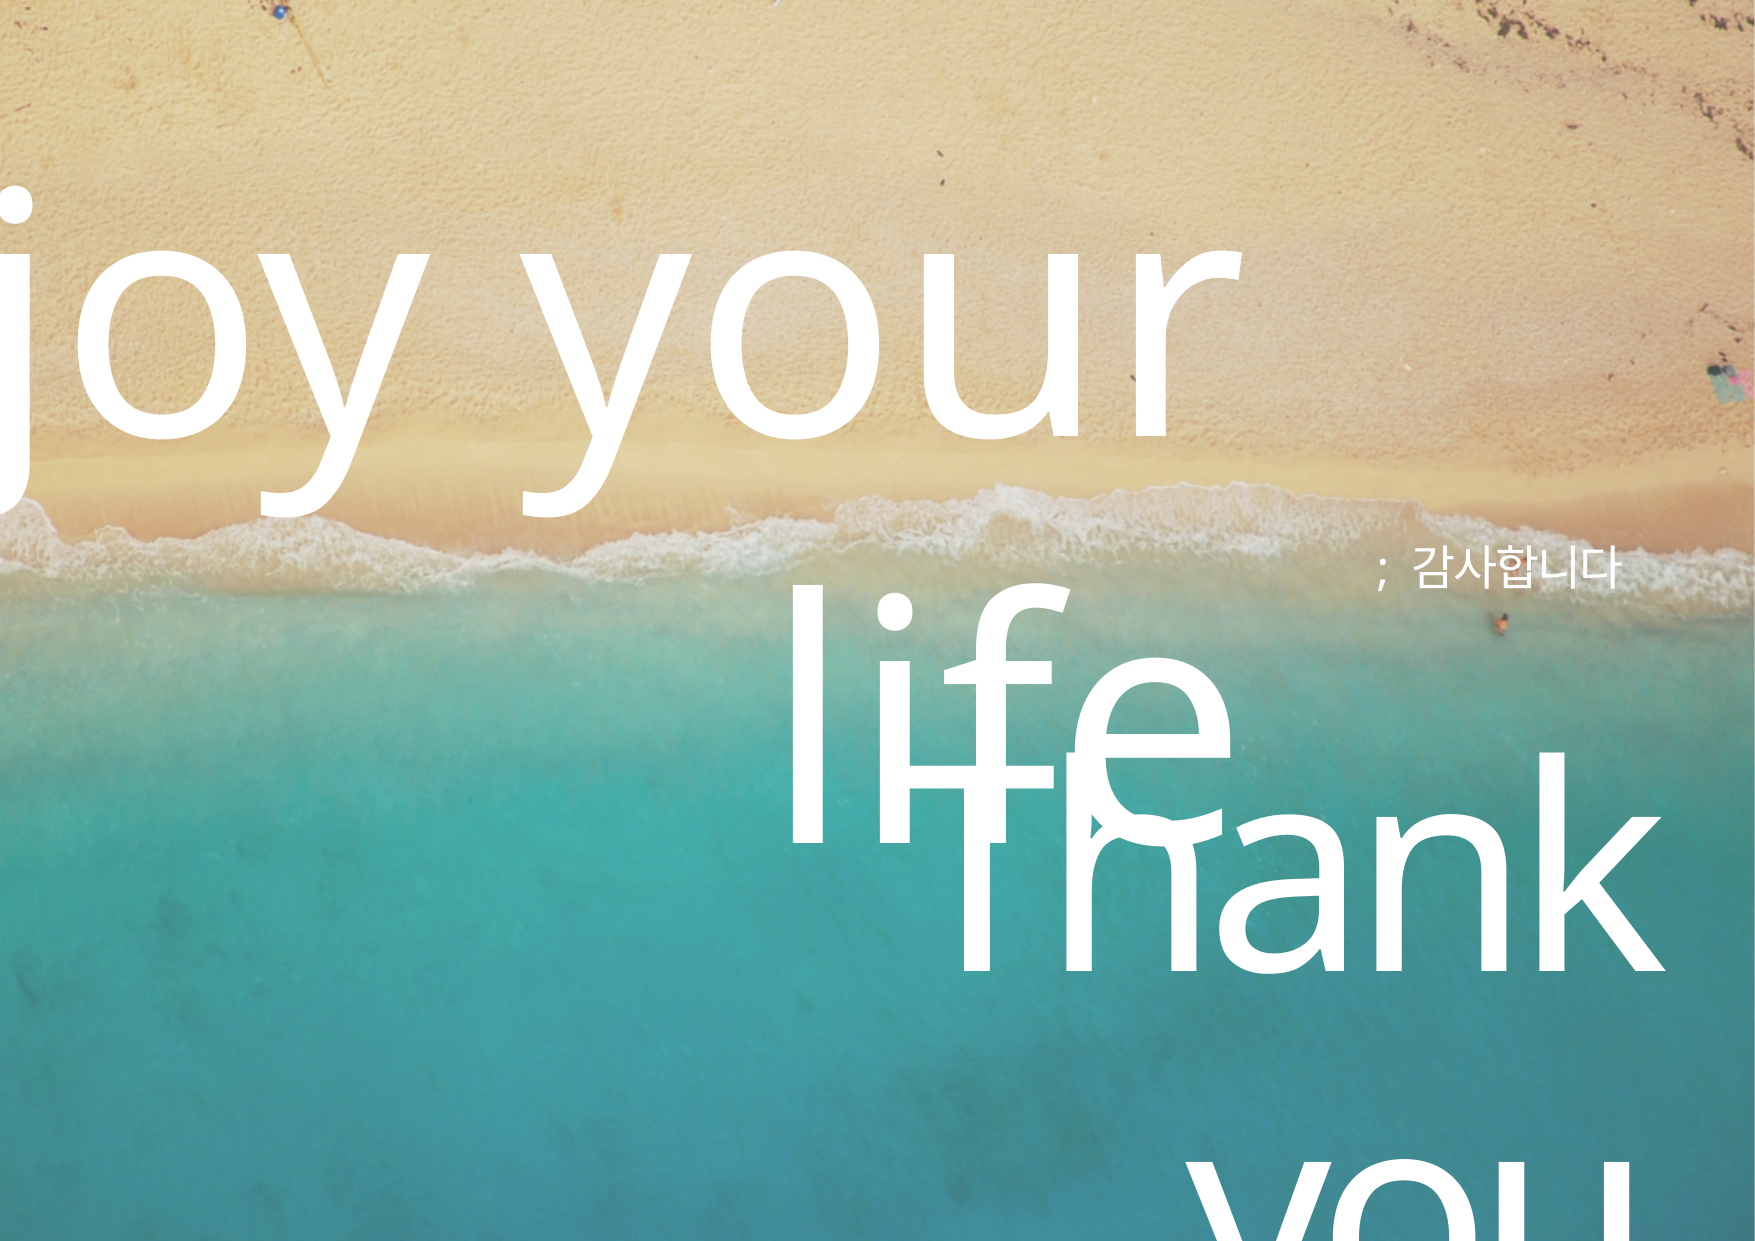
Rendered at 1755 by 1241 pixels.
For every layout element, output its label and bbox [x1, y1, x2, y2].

text_box [0, 0, 1755, 1241]
